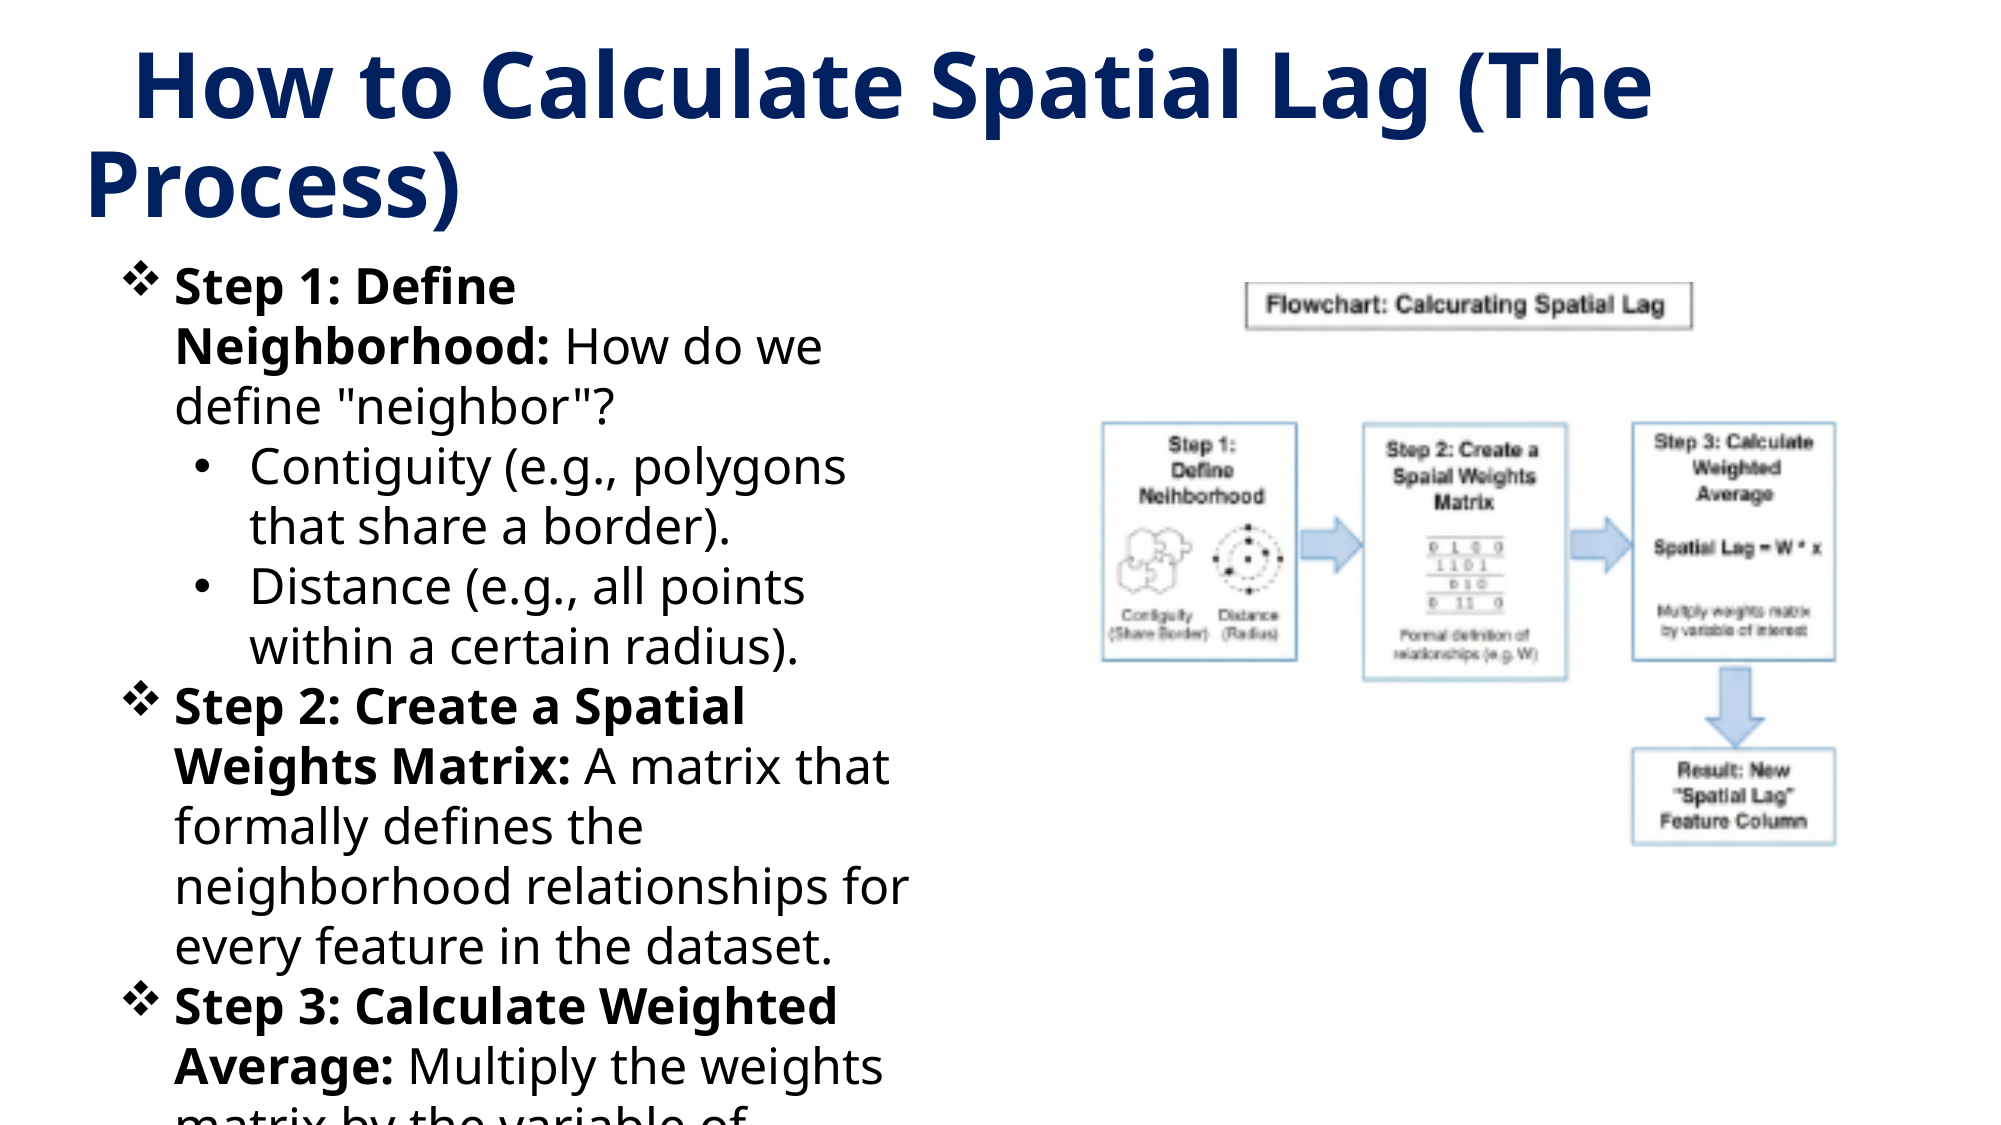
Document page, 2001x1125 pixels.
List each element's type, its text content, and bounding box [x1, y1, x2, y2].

title How to Calculate Spatial Lag (The Process) [68, 30, 1794, 248]
picture [1088, 282, 1852, 906]
text_box Step 1: Define Neighborhood: How do we define "neighbor"? Contiguity (e.g., polygons that share a border). Distance (e.g., all points within a certain radius). Step 2: Create a Spatial Weights Matrix: A matrix that formally defines the neighborhood relationships for every feature in the dataset. Step 3: Calculate Weighted Average: Multiply the weights matrix by the variable of interest. [103, 247, 966, 1125]
